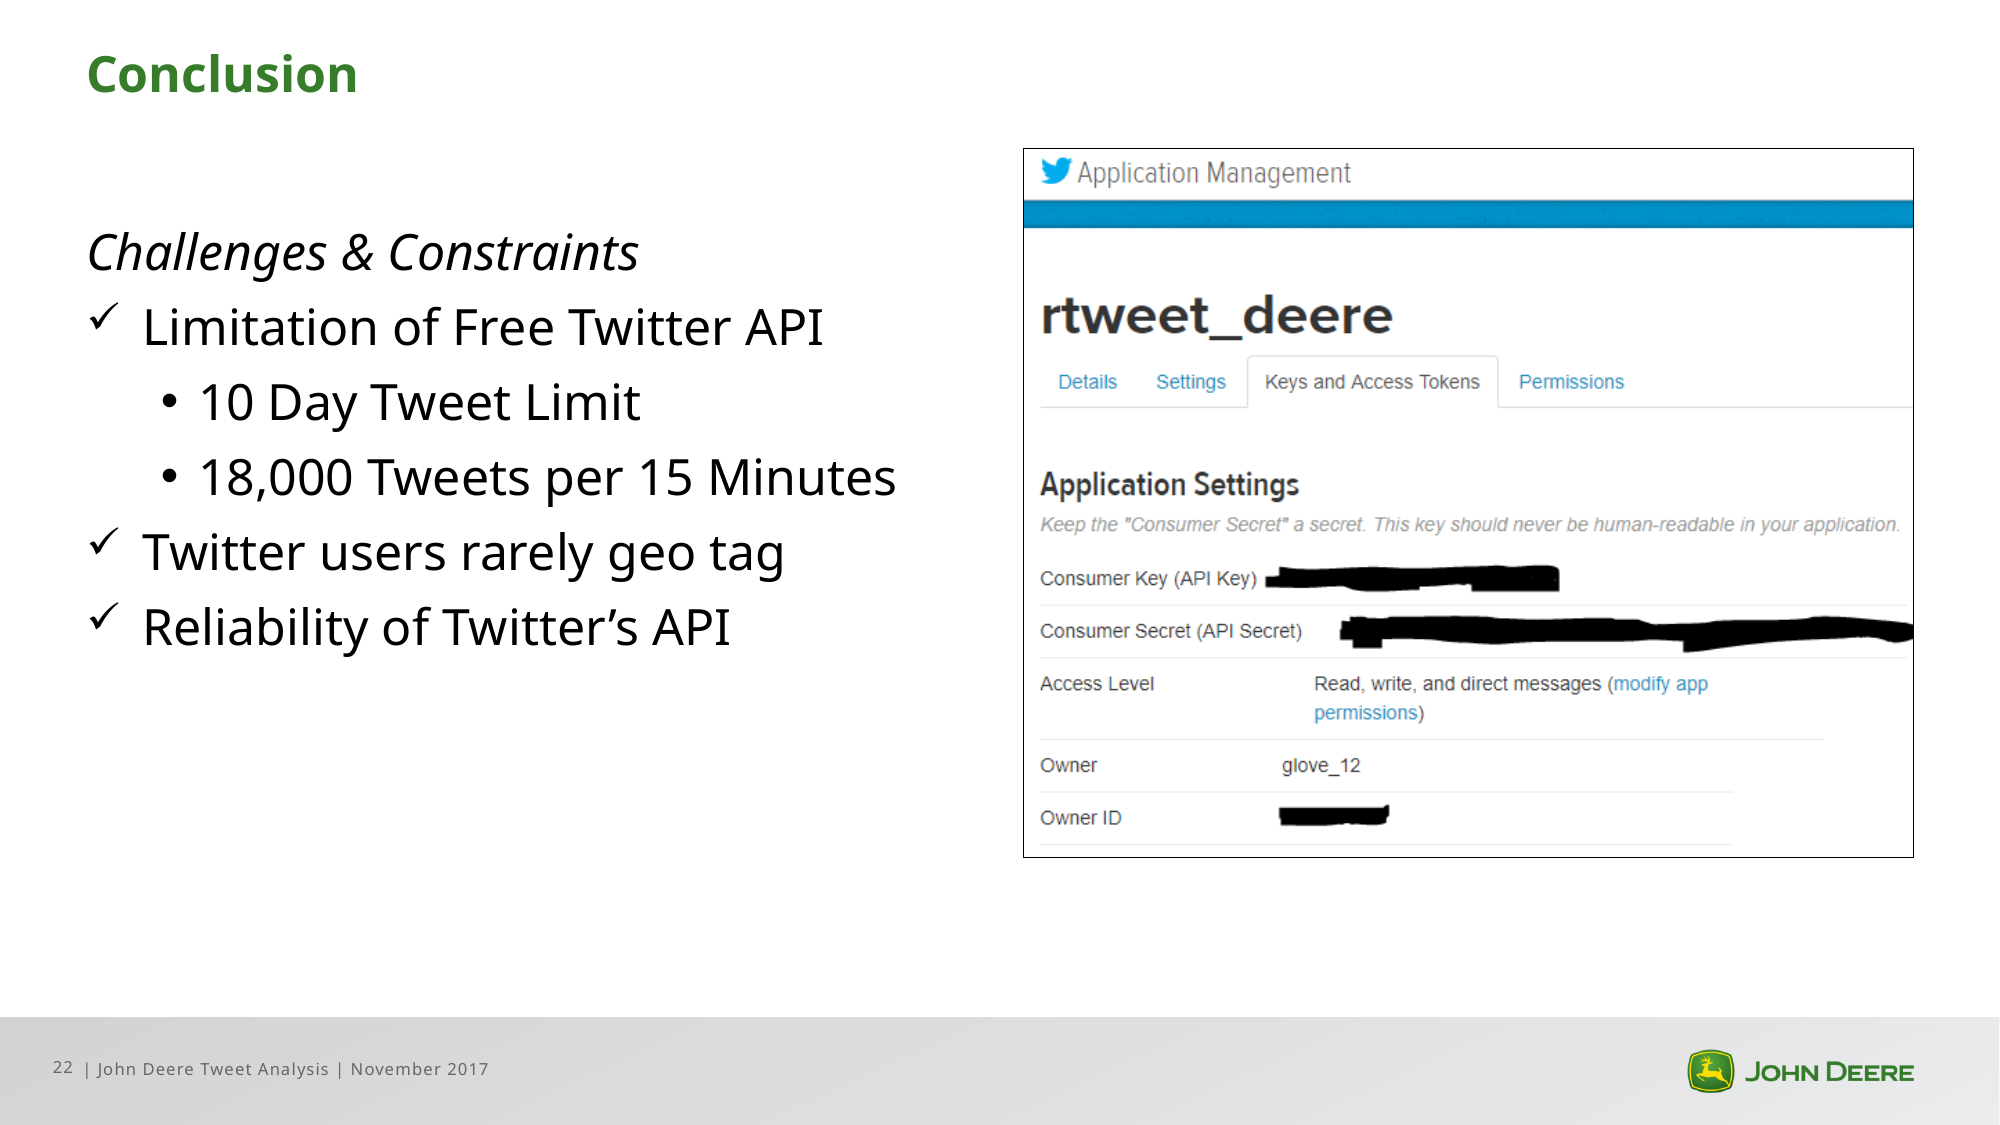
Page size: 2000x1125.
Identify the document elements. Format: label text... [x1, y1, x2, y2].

list Challenges & Constraints Limitation of Free Twitter API 10 Day Tweet Limit 18,000 Tweets per 15 Minutes Twitter users rarely geo tag Reliability of Twitter’s API [85, 220, 1914, 948]
picture [1023, 228, 1914, 858]
picture [1023, 148, 1914, 201]
title Conclusion [85, 47, 1914, 185]
picture [0, 1017, 2000, 1125]
